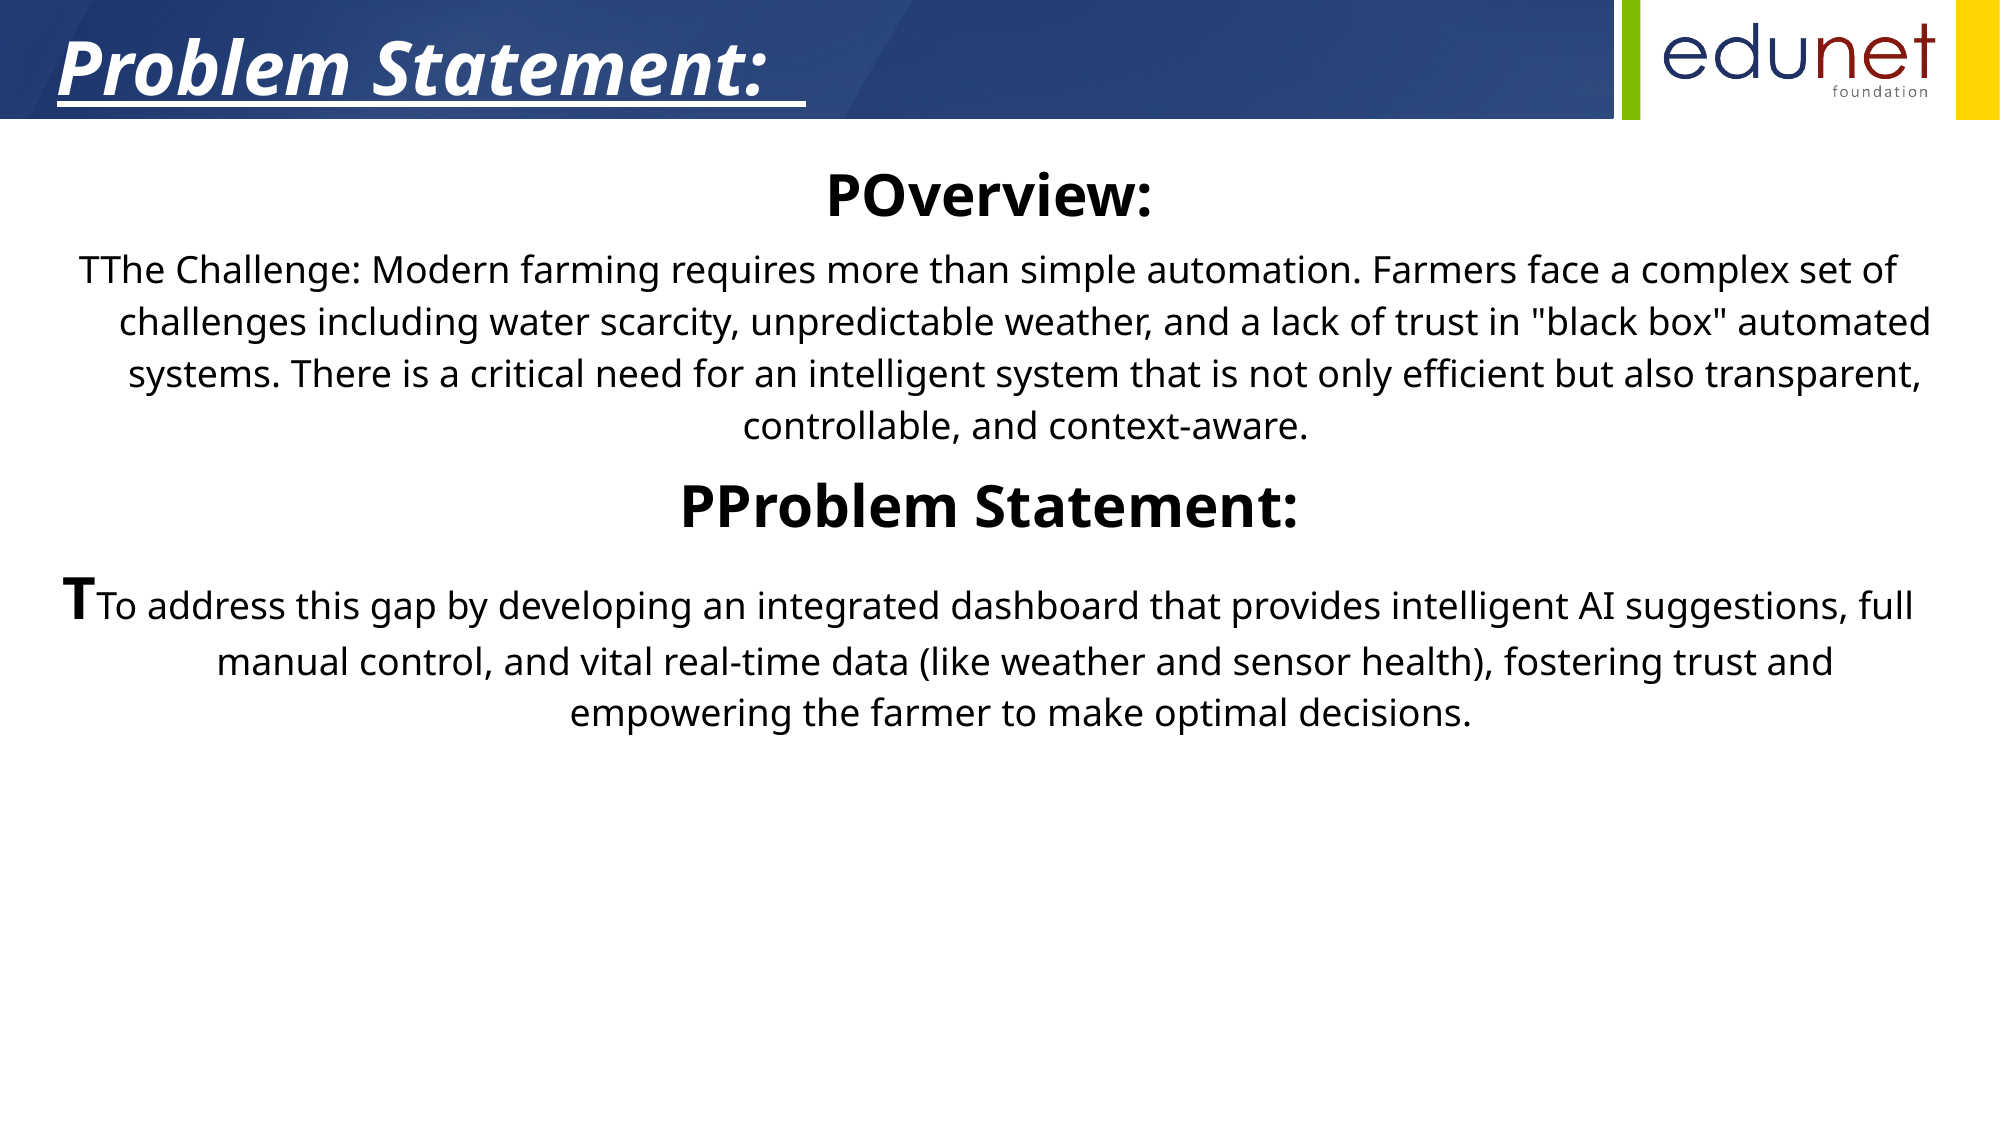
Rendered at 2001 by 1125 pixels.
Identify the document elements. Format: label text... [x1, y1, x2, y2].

text_box Problem Statement: [41, 13, 1043, 119]
list POverview: TThe Challenge: Modern farming requires more than simple automation. Farmers face a complex set of challenges including water scarcity, unpredictable weather, and a lack of trust in "black box" automated systems. There is a critical need for an intelligent system that is not only efficient but also transparent, controllable, and context-aware. PProblem Statement: TTo address this gap by developing an integrated dashboard that provides intelligent AI suggestions, full manual control, and vital real-time data (like weather and sensor health), fostering trust and empowering the farmer to make optimal decisions. [29, 147, 1949, 1093]
picture [1652, 12, 1948, 107]
